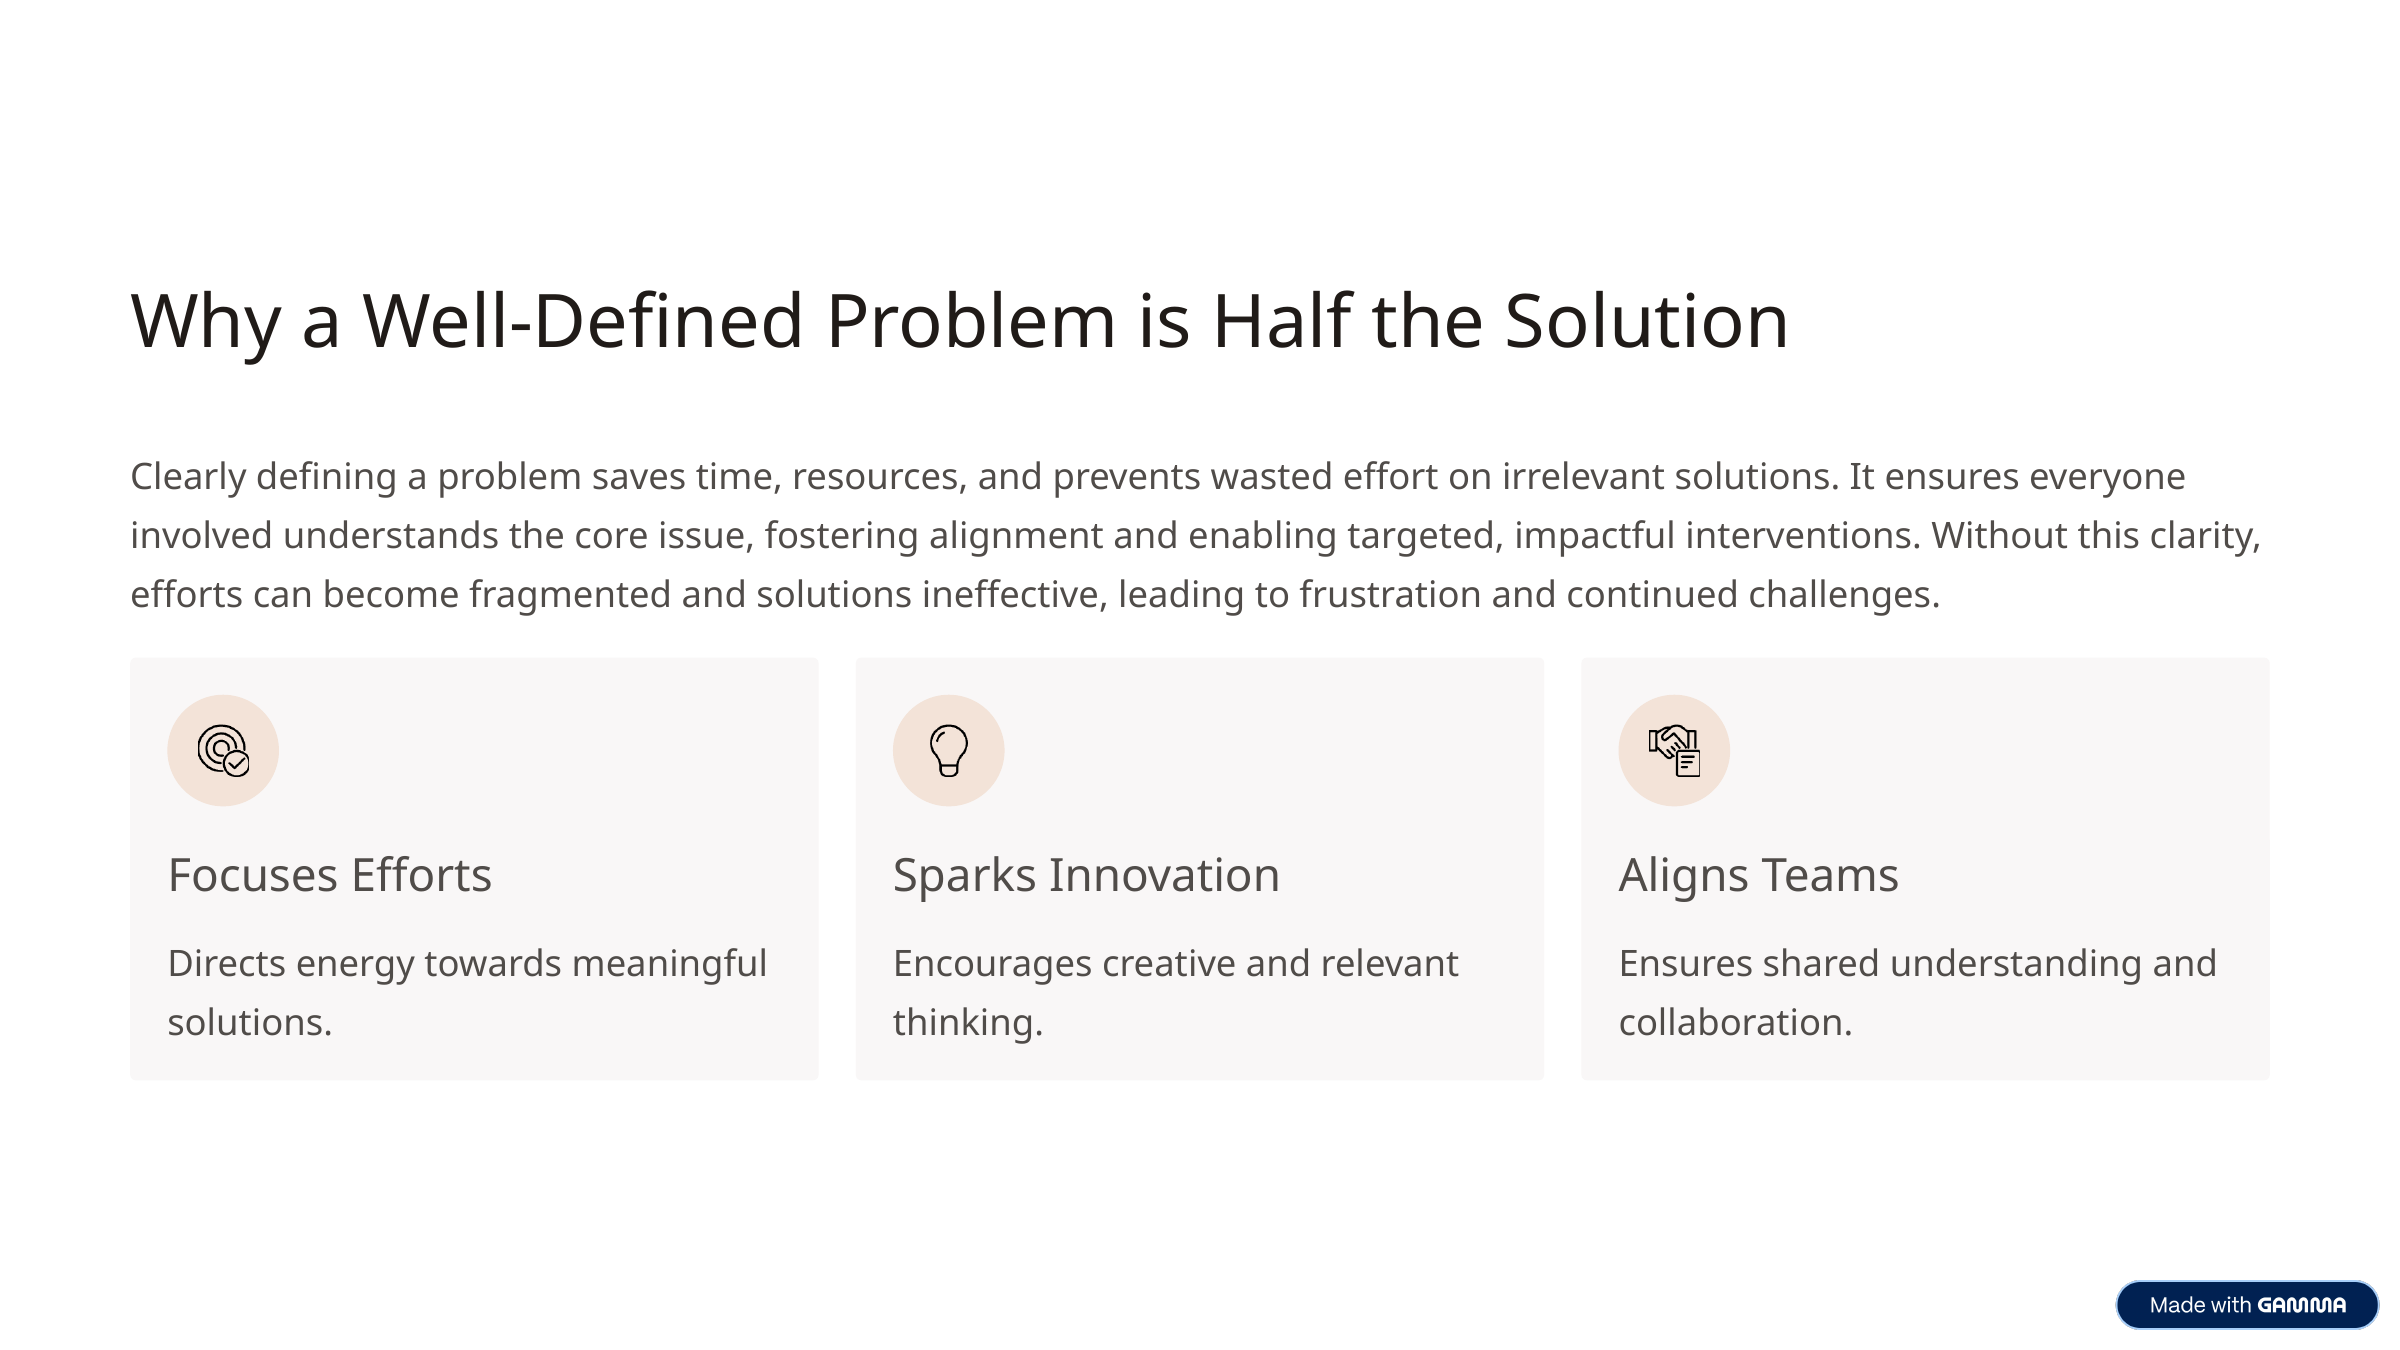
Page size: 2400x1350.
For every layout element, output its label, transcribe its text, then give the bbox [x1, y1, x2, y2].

text_box Aligns Teams [1618, 843, 2084, 902]
text_box Sparks Innovation [892, 843, 1359, 902]
picture [923, 719, 974, 782]
text_box [1618, 694, 1731, 807]
picture [1649, 719, 1700, 782]
text_box Clearly defining a problem saves time, resources, and prevents wasted effort on irrelevant solutions. It ensures everyone involved understands the core issue, fostering alignment and enabling targeted, impactful interventions. Without this clarity, efforts can become fragmented and solutions ineffective, leading to frustration and continued challenges. [130, 437, 2270, 616]
text_box Why a Well-Defined Problem is Half the Solution [130, 269, 1903, 363]
picture [2106, 1271, 2389, 1339]
text_box Encourages creative and relevant thinking. [892, 923, 1507, 1043]
text_box [1581, 657, 2270, 1081]
text_box [892, 694, 1005, 807]
picture [198, 719, 249, 782]
text_box Focuses Efforts [167, 843, 633, 902]
text_box [855, 657, 1545, 1081]
text_box [130, 657, 819, 1081]
text_box Ensures shared understanding and collaboration. [1618, 923, 2233, 1043]
text_box [167, 694, 279, 807]
text_box Directs energy towards meaningful solutions. [167, 923, 782, 1043]
